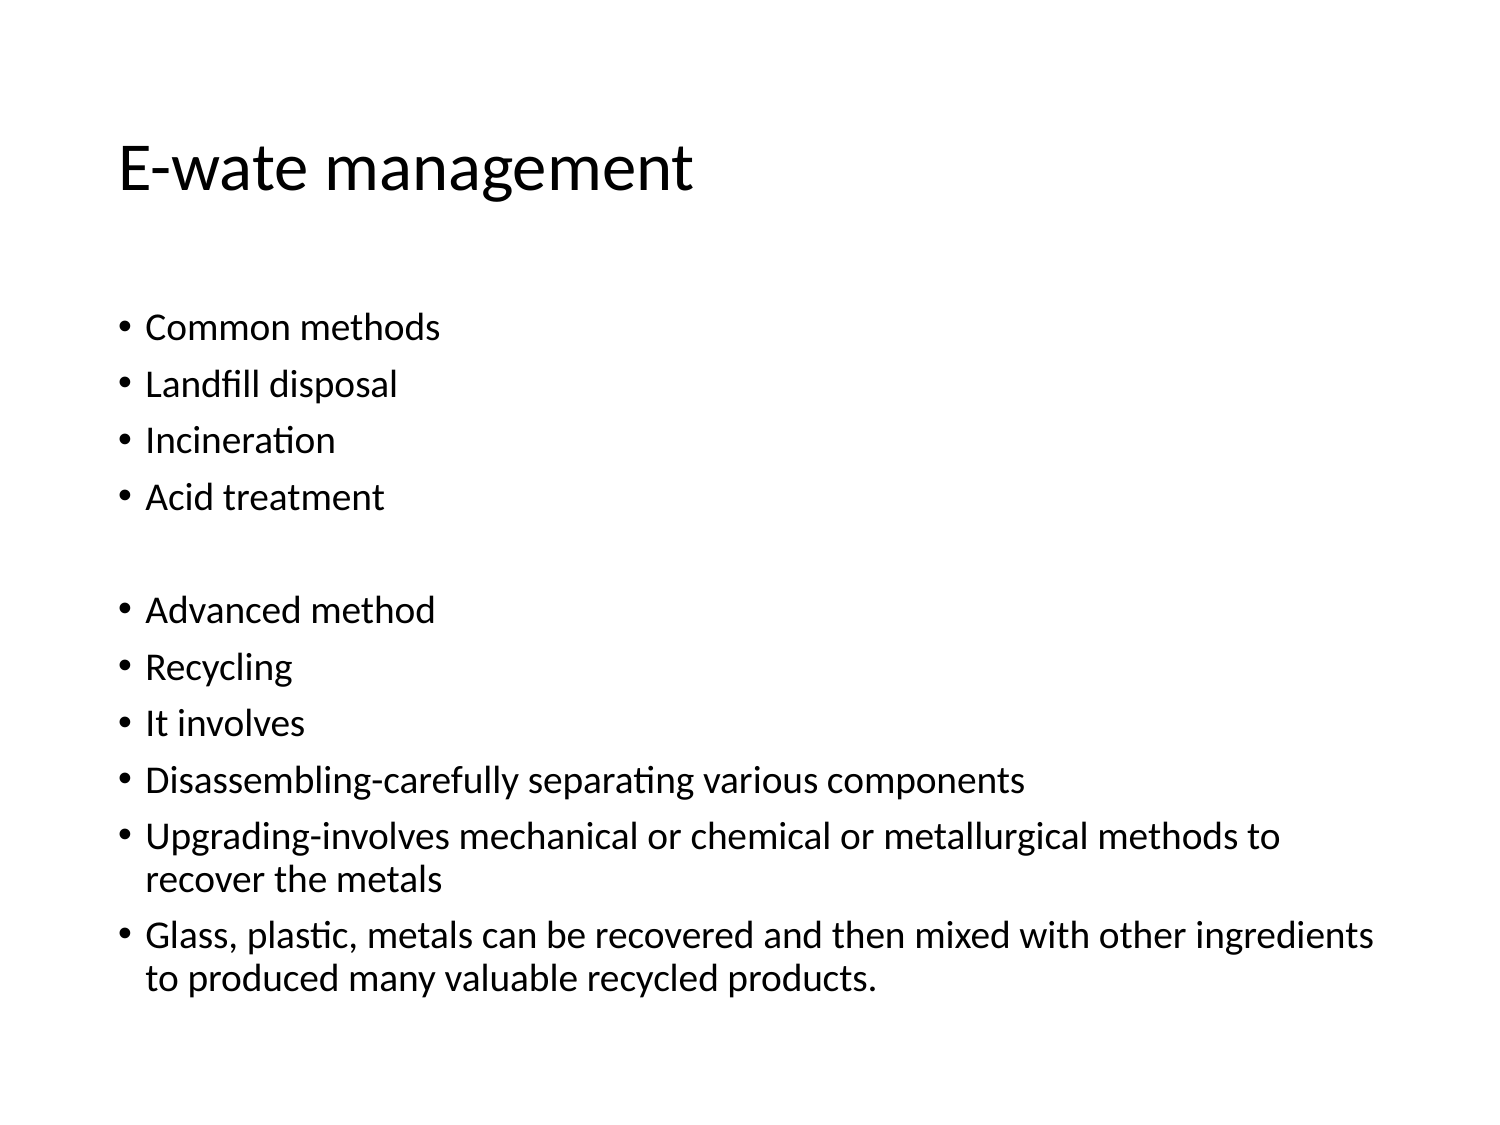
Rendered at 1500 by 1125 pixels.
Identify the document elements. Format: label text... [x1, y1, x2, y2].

title E-wate management [103, 59, 1397, 278]
list Common methods Landfill disposal Incineration Acid treatment Advanced method Recycling It involves Disassembling-carefully separating various components Upgrading-involves mechanical or chemical or metallurgical methods to recover the metals Glass, plastic, metals can be recovered and then mixed with other ingredients to produced many valuable recycled products. [103, 299, 1397, 1014]
